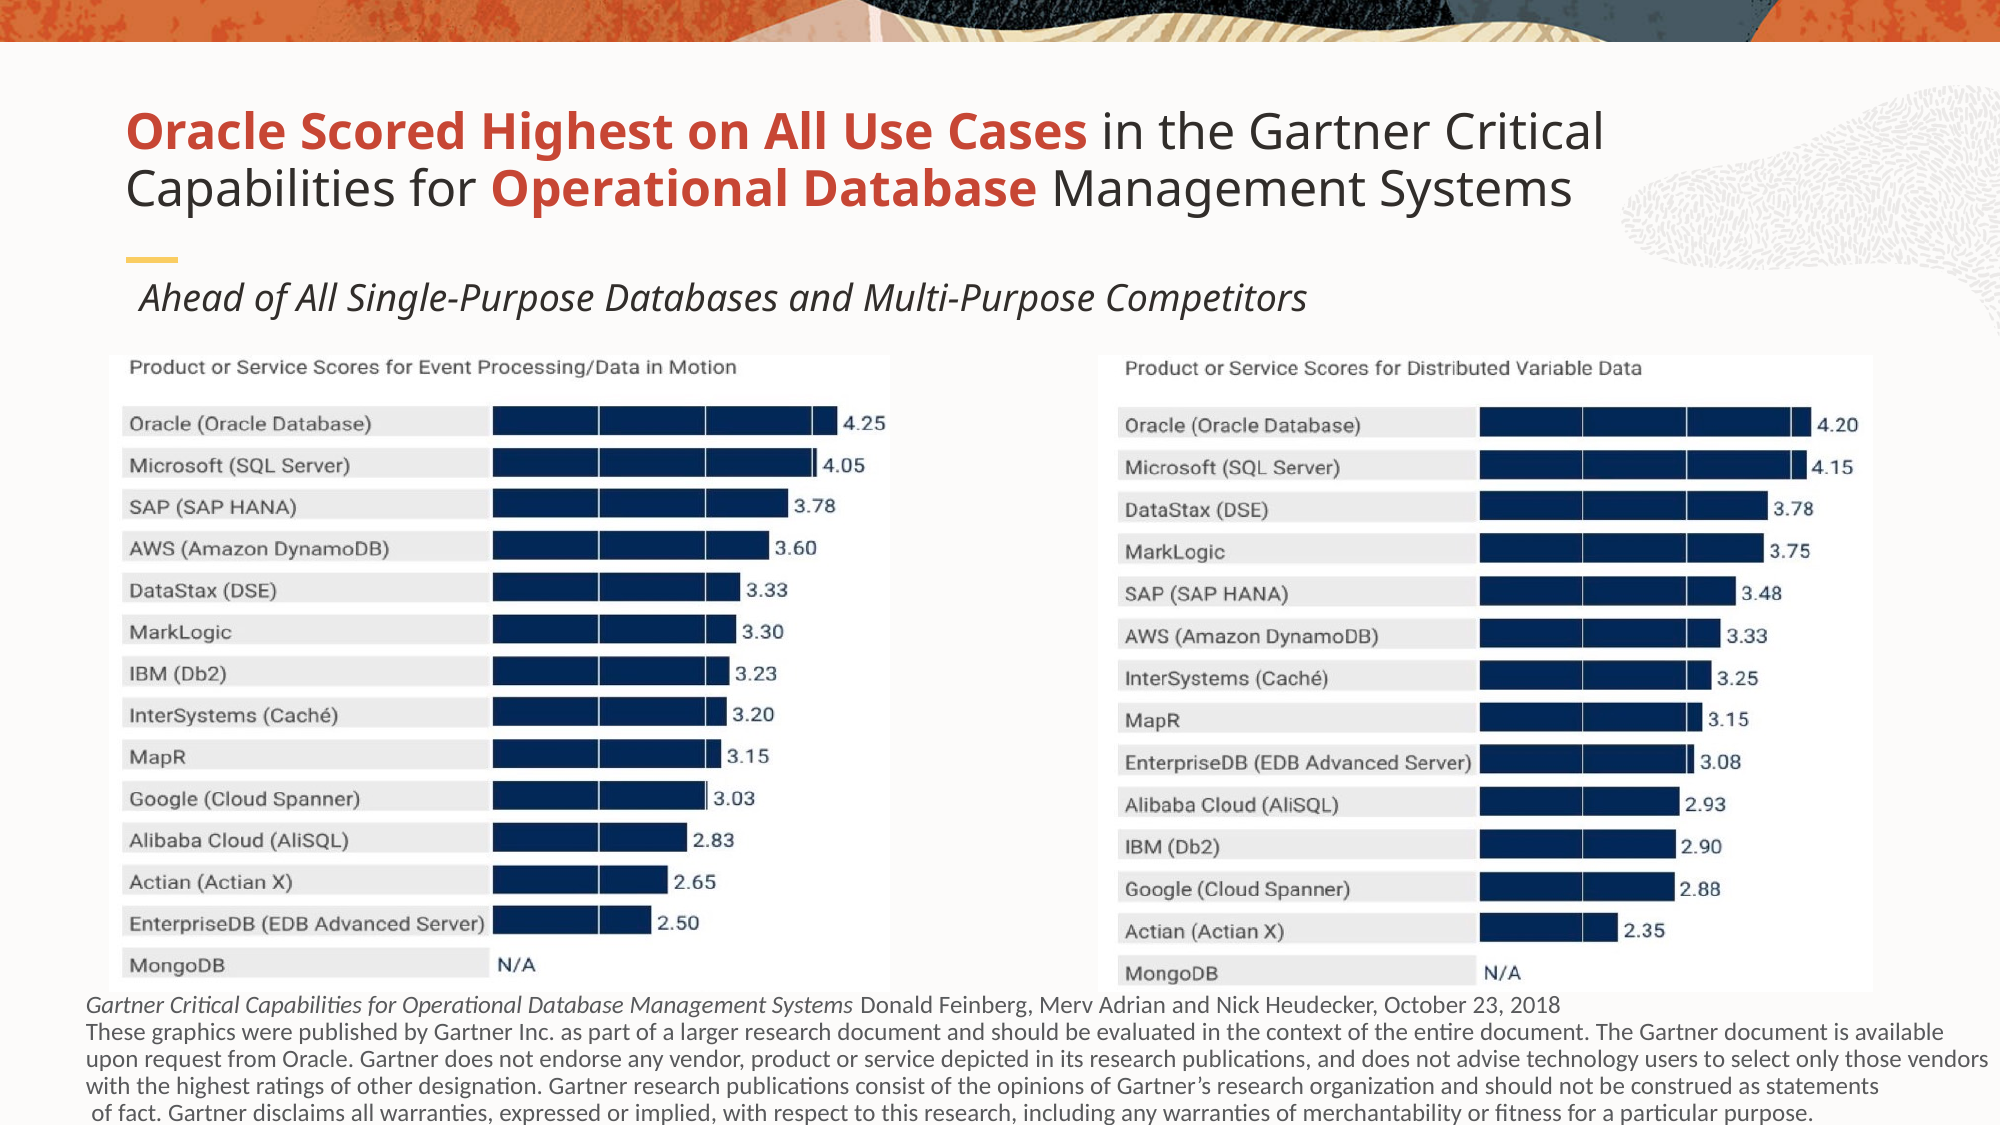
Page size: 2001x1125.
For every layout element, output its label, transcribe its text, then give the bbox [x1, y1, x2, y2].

text_box Gartner Critical Capabilities for Operational Database Management Systems Donald Feinberg, Merv Adrian and Nick Heudecker, October 23, 2018 These graphics were published by Gartner Inc. as part of a larger research document and should be evaluated in the context of the entire document. The Gartner document is available upon request from Oracle. Gartner does not endorse any vendor, product or service depicted in its research publications, and does not advise technology users to select only those vendors with the highest ratings of other designation. Gartner research publications consist of the opinions of Gartner’s research organization and should not be construed as statements of fact. Gartner disclaims all warranties, expressed or implied, with respect to this research, including any warranties of merchantability or fitness for a particular purpose. [85, 992, 2000, 1125]
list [55, 355, 944, 992]
text_box Ahead of All Single-Purpose Databases and Multi-Purpose Competitors [124, 271, 1373, 328]
list Oracle Scored Highest on All Use Cases in the Gartner Critical Capabilities for Operational Database Management Systems [125, 83, 1876, 219]
picture [0, 0, 2000, 42]
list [1056, 355, 1915, 992]
